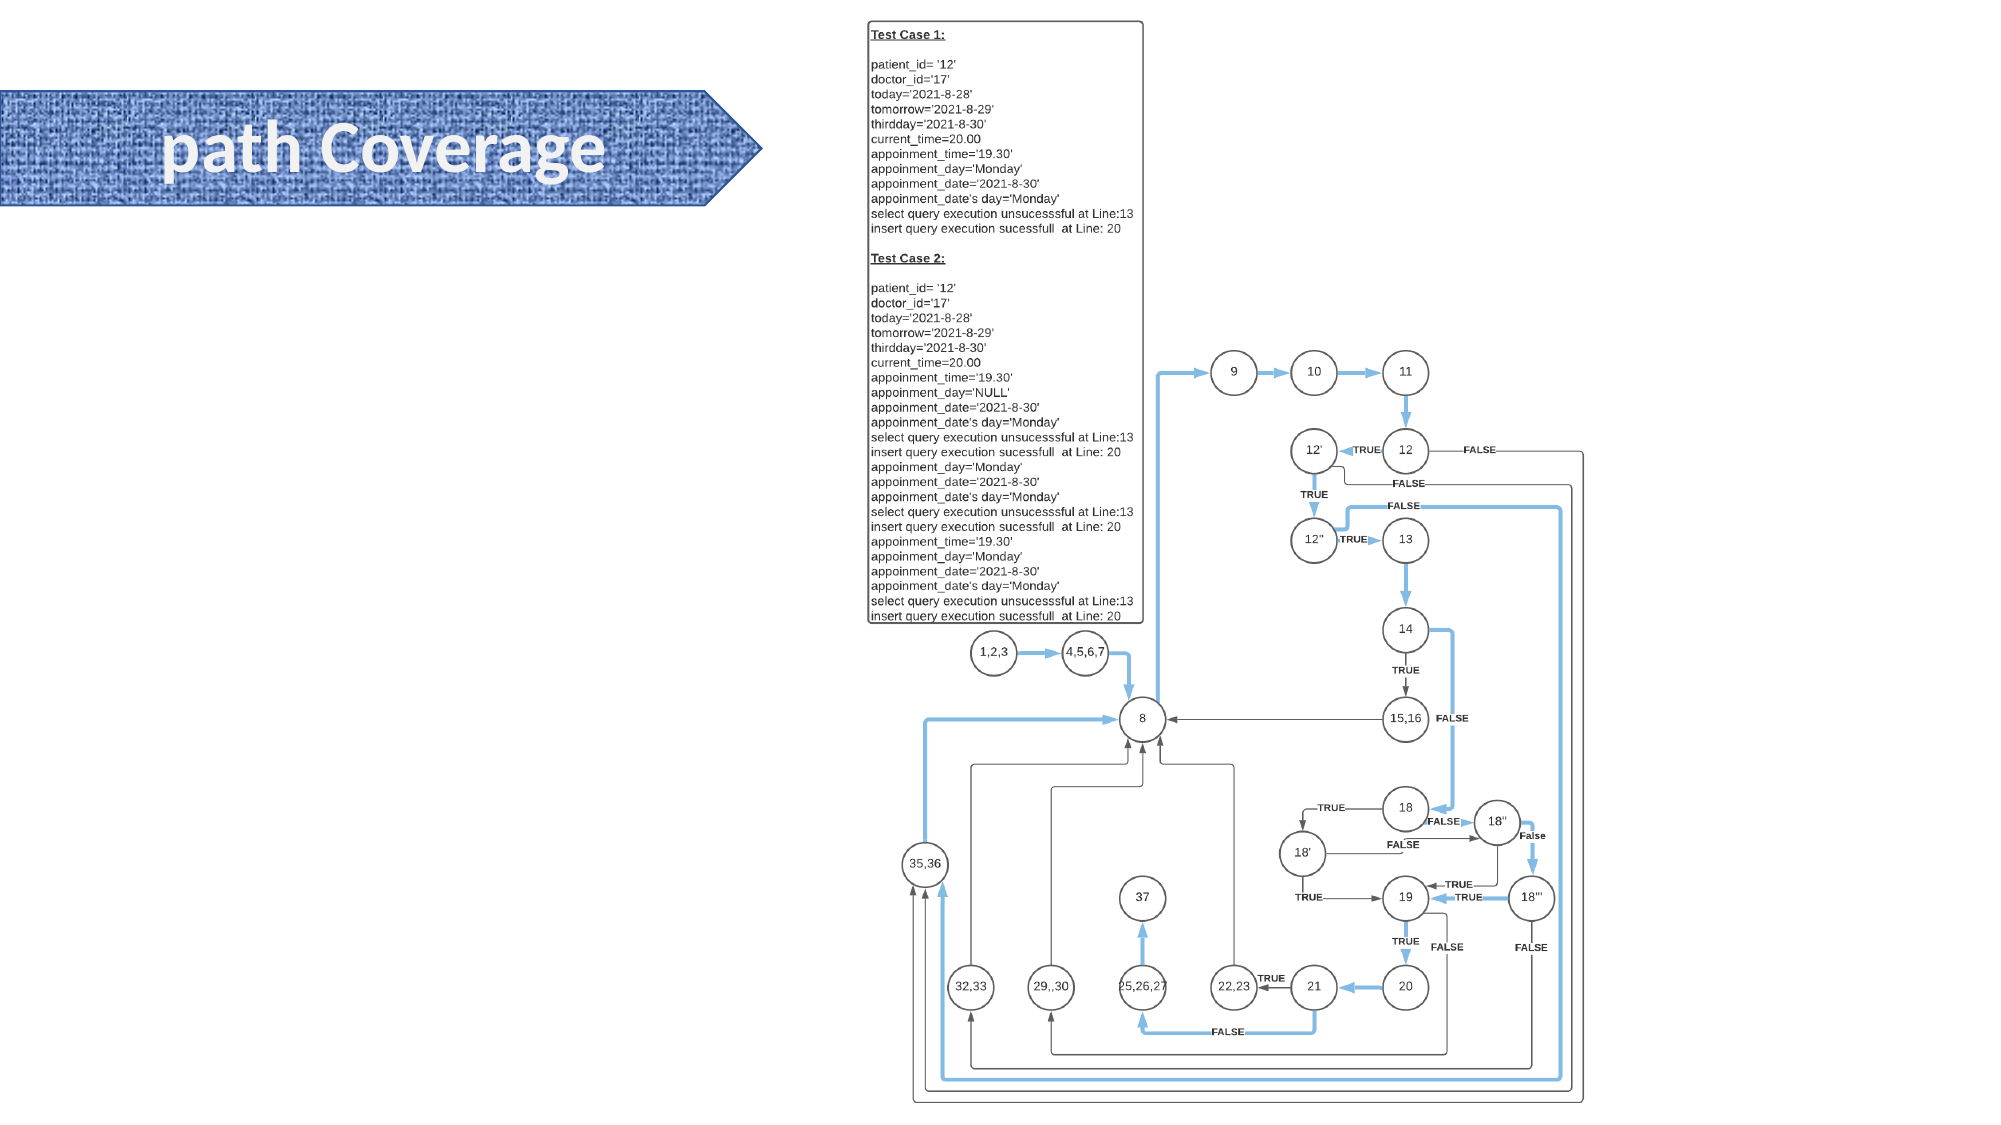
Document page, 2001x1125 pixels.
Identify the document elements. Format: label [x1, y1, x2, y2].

picture [845, 0, 1607, 1125]
text_box [0, 91, 762, 206]
